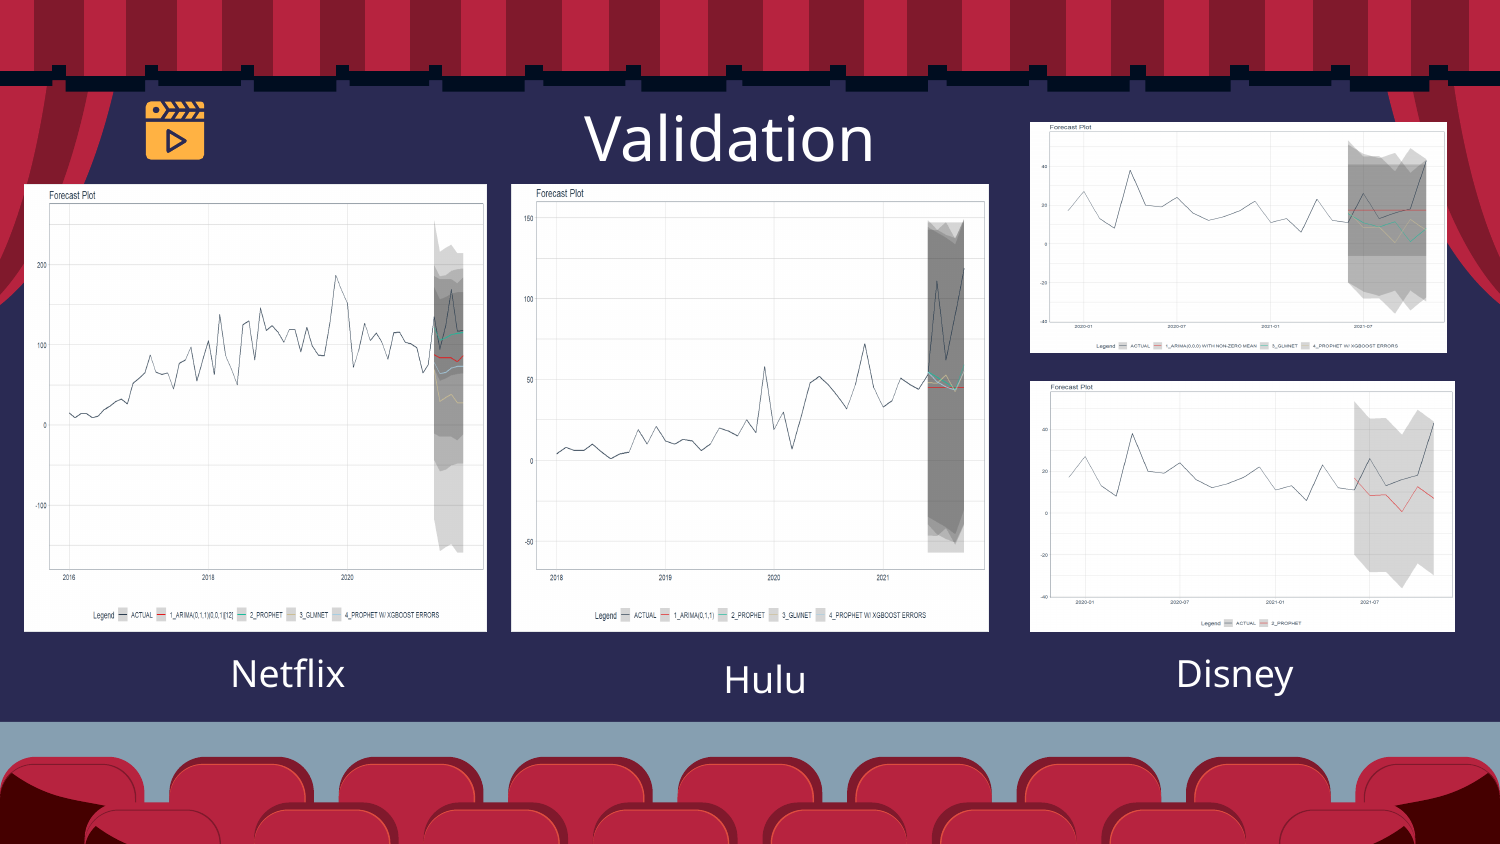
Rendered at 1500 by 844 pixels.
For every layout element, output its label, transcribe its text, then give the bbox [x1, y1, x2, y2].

picture [24, 184, 487, 632]
picture [1030, 381, 1456, 632]
text_box Disney [988, 634, 1481, 710]
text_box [145, 101, 205, 160]
text_box Netflix [41, 634, 534, 710]
picture [511, 184, 989, 632]
picture [1030, 122, 1447, 353]
title Validation [98, 83, 1363, 178]
text_box Hulu [519, 641, 1012, 717]
